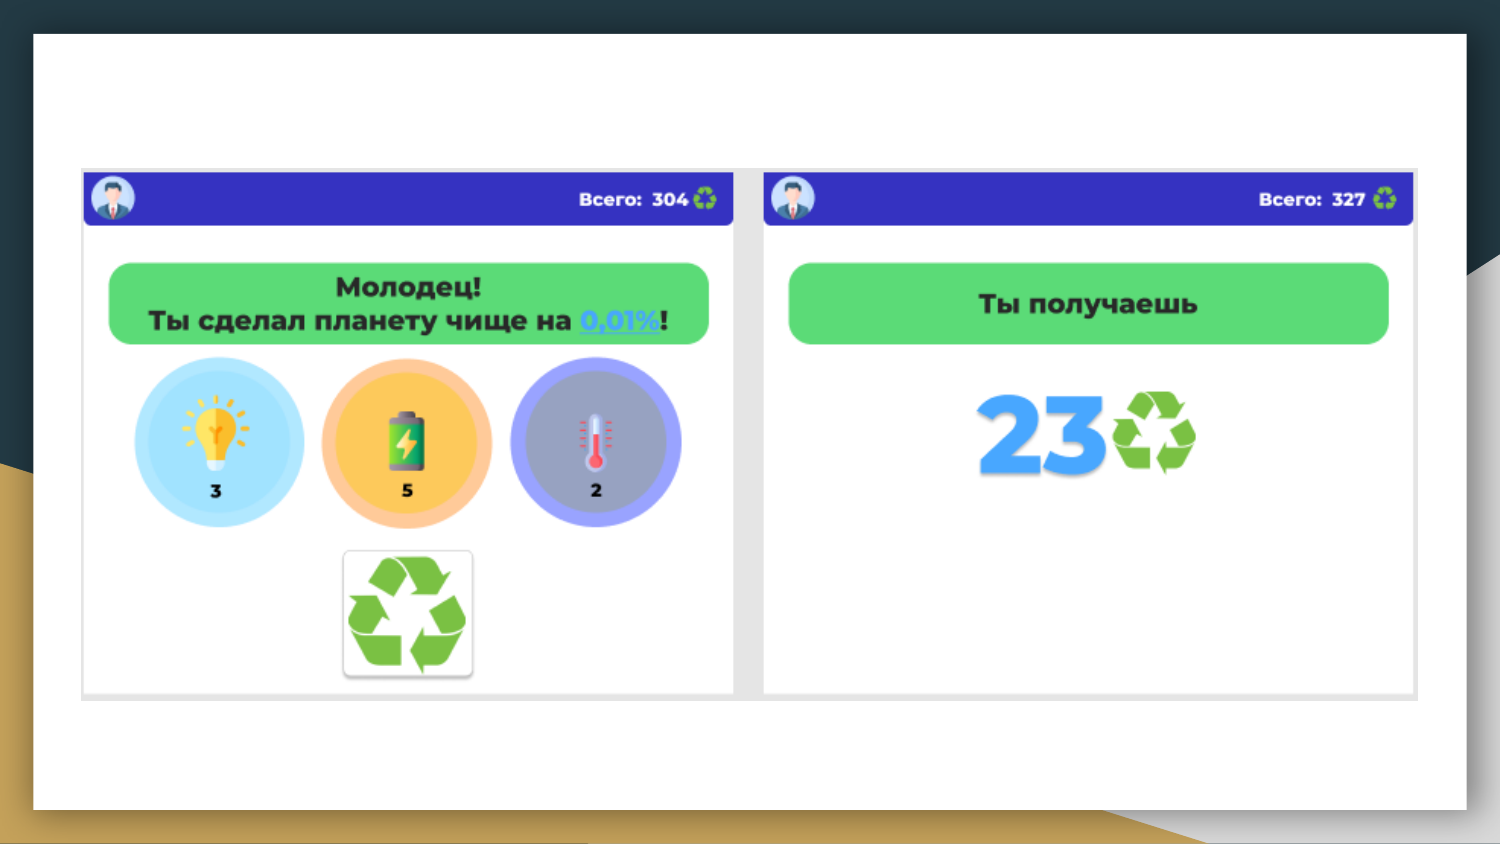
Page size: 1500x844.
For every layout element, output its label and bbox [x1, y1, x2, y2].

picture [81, 168, 1419, 702]
